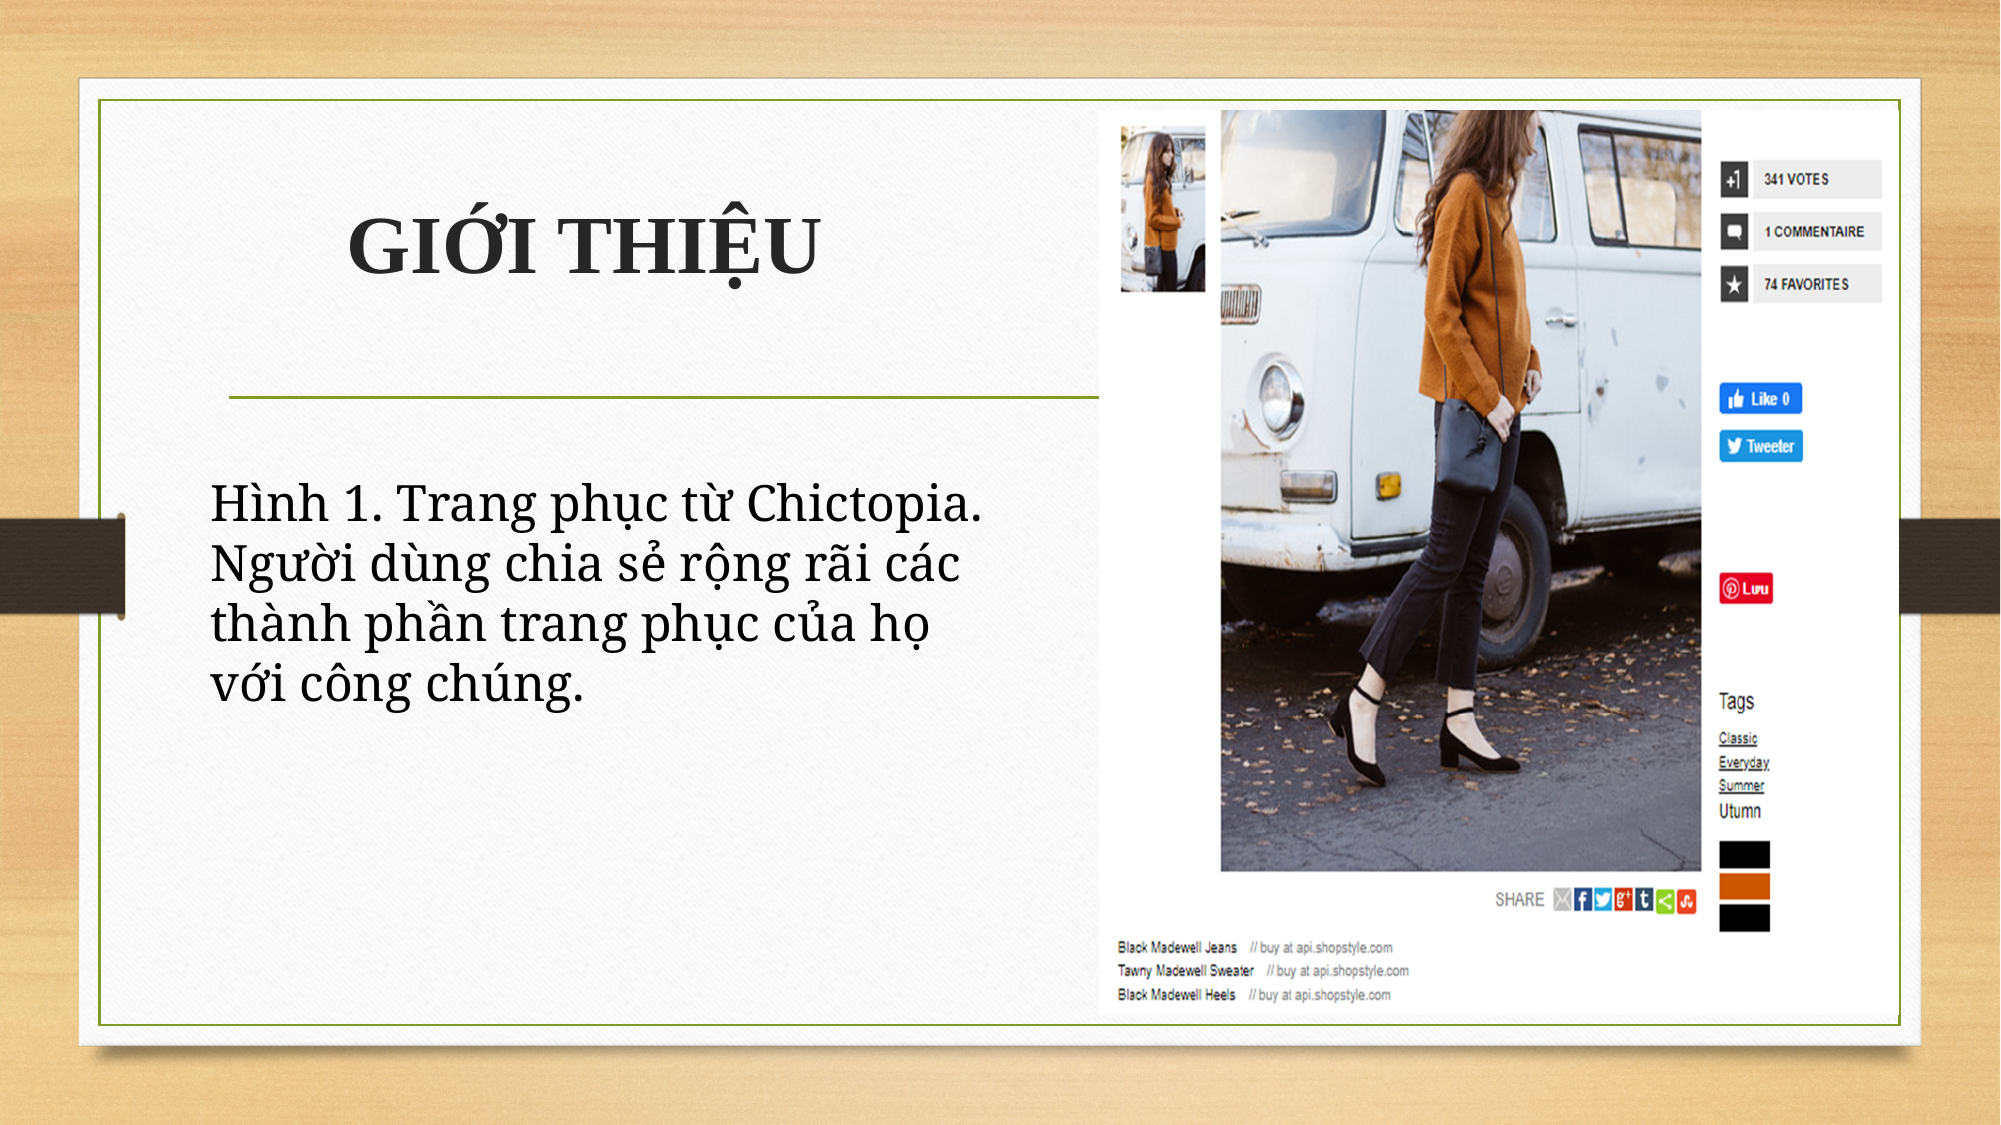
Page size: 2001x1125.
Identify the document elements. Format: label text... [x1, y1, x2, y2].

text_box [214, 469, 1081, 1015]
text_box GIỚI THIỆU [0, 183, 1099, 398]
picture [0, 0, 2001, 1125]
text_box Hình 1. Trang phục từ Chictopia. Người dùng chia sẻ rộng rãi các thành phần trang phục của họ với công chúng. [195, 463, 1029, 719]
